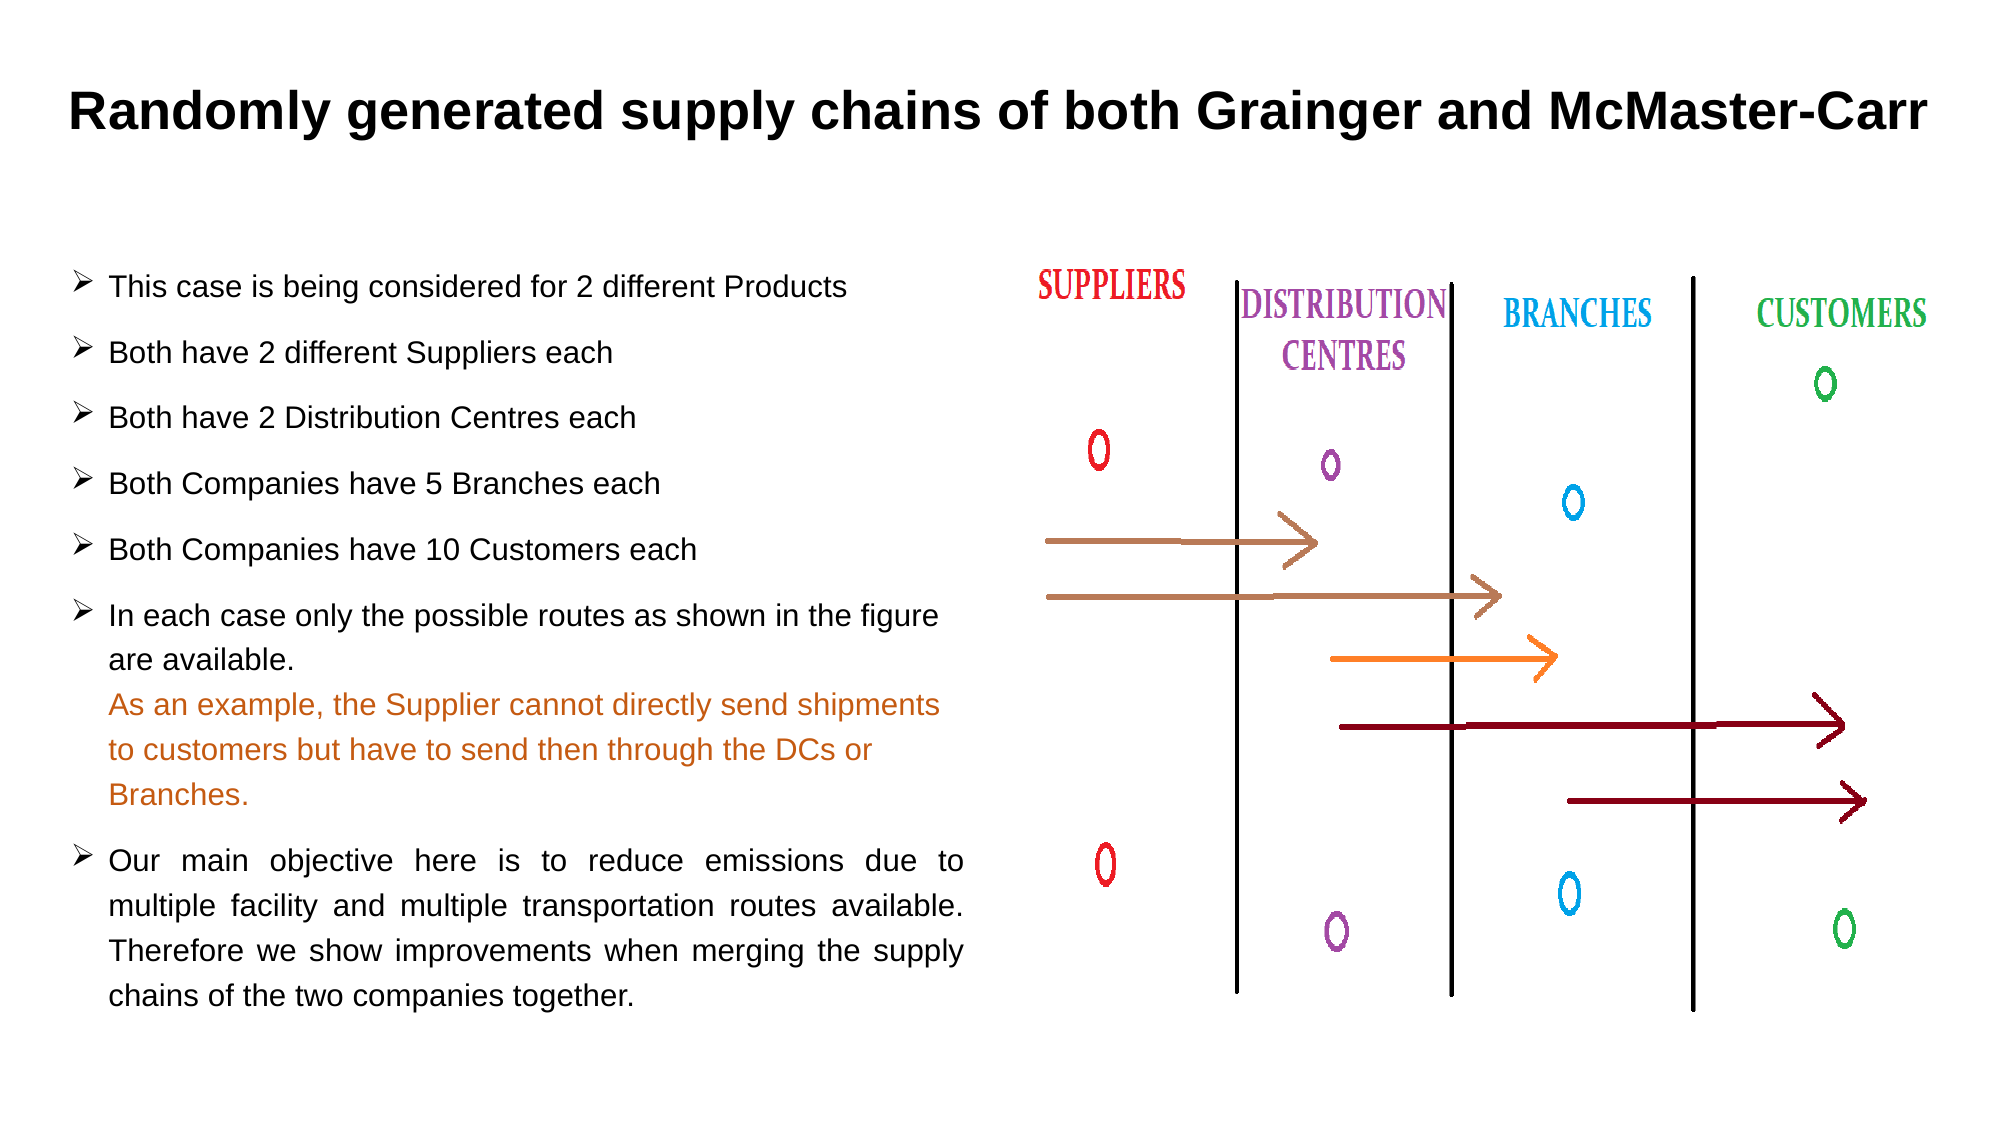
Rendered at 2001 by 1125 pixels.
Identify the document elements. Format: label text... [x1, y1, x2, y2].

picture [1032, 252, 1928, 1050]
list This case is being considered for 2 different Products Both have 2 different Suppliers each Both have 2 Distribution Centres each Both Companies have 5 Branches each Both Companies have 10 Customers each In each case only the possible routes as shown in the figure are available. As an example, the Supplier cannot directly send shipments to customers but have to send then through the DCs or Branches. Our main objective here is to reduce emissions due to multiple facility and multiple transportation routes available. Therefore we show improvements when merging the supply chains of the two companies together. [55, 251, 981, 1051]
title Randomly generated supply chains of both Grainger and McMaster-Carr [0, 0, 2000, 227]
